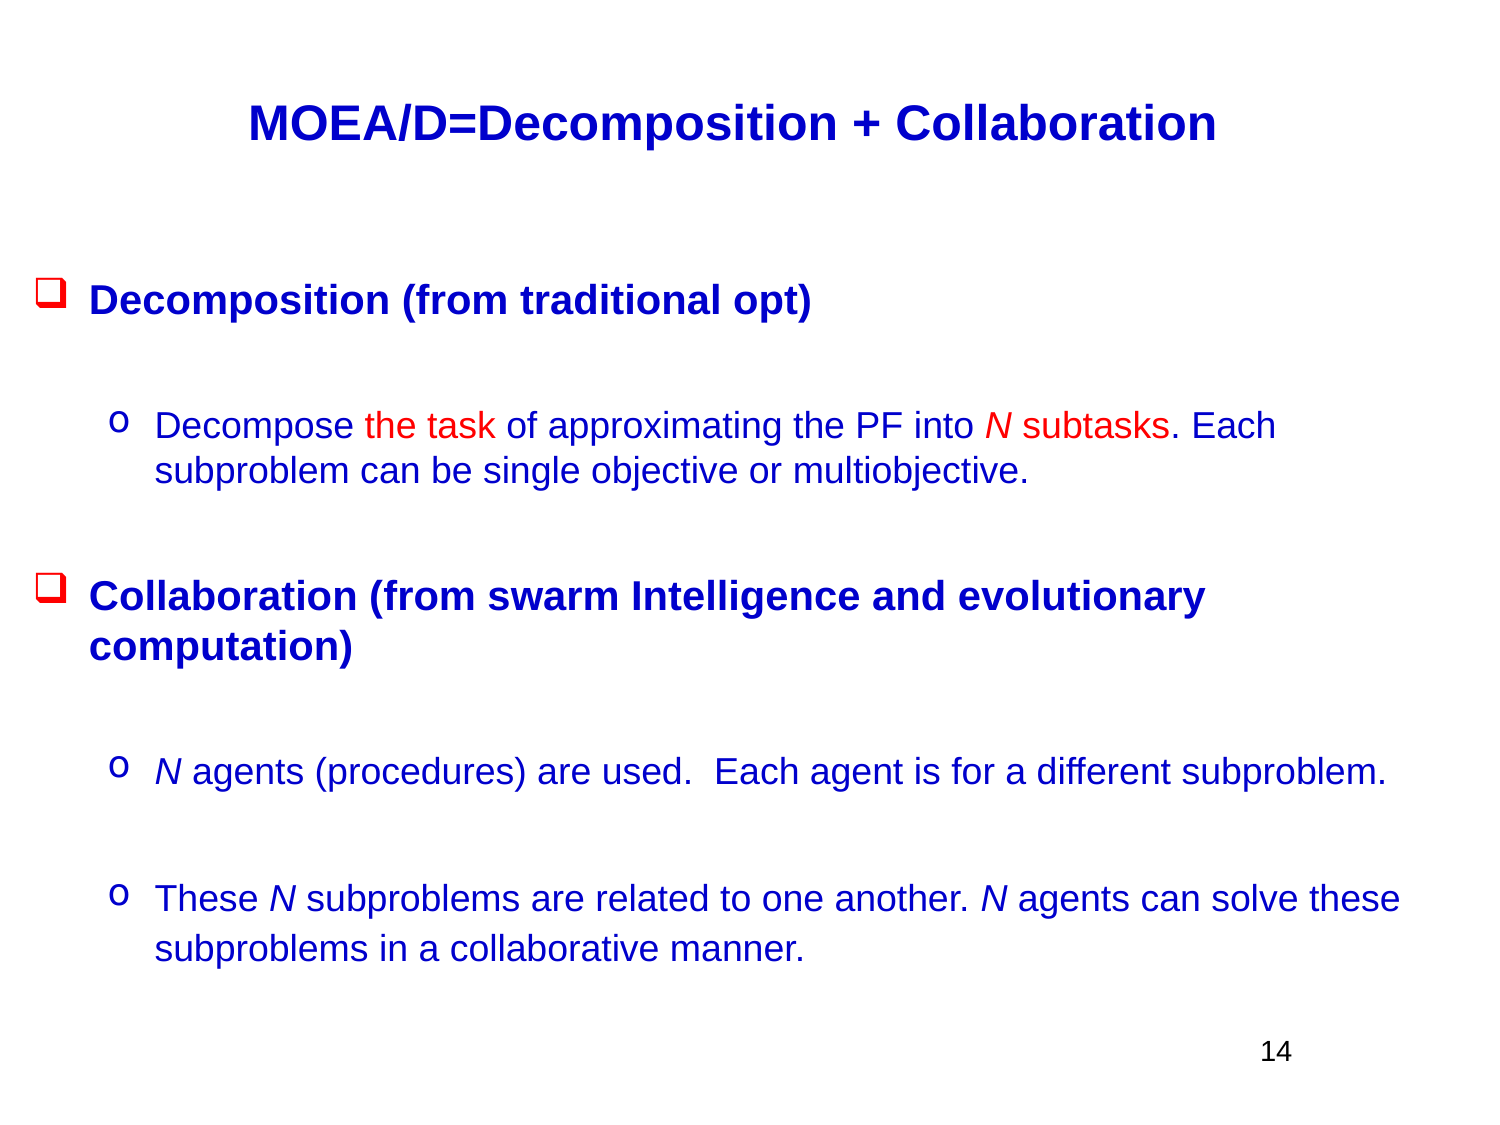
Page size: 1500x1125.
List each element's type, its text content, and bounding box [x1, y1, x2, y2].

list Decomposition (from traditional opt) Decompose the task of approximating the PF into N subtasks. Each subproblem can be single objective or multiobjective. Collaboration (from swarm Intelligence and evolutionary computation) N agents (procedures) are used. Each agent is for a different subproblem. These N subproblems are related to one another. N agents can solve these subproblems in a collaborative manner. [17, 149, 1436, 835]
slide_number 14 [1074, 1024, 1426, 1103]
title MOEA/D=Decomposition + Collaboration [64, 19, 1415, 149]
